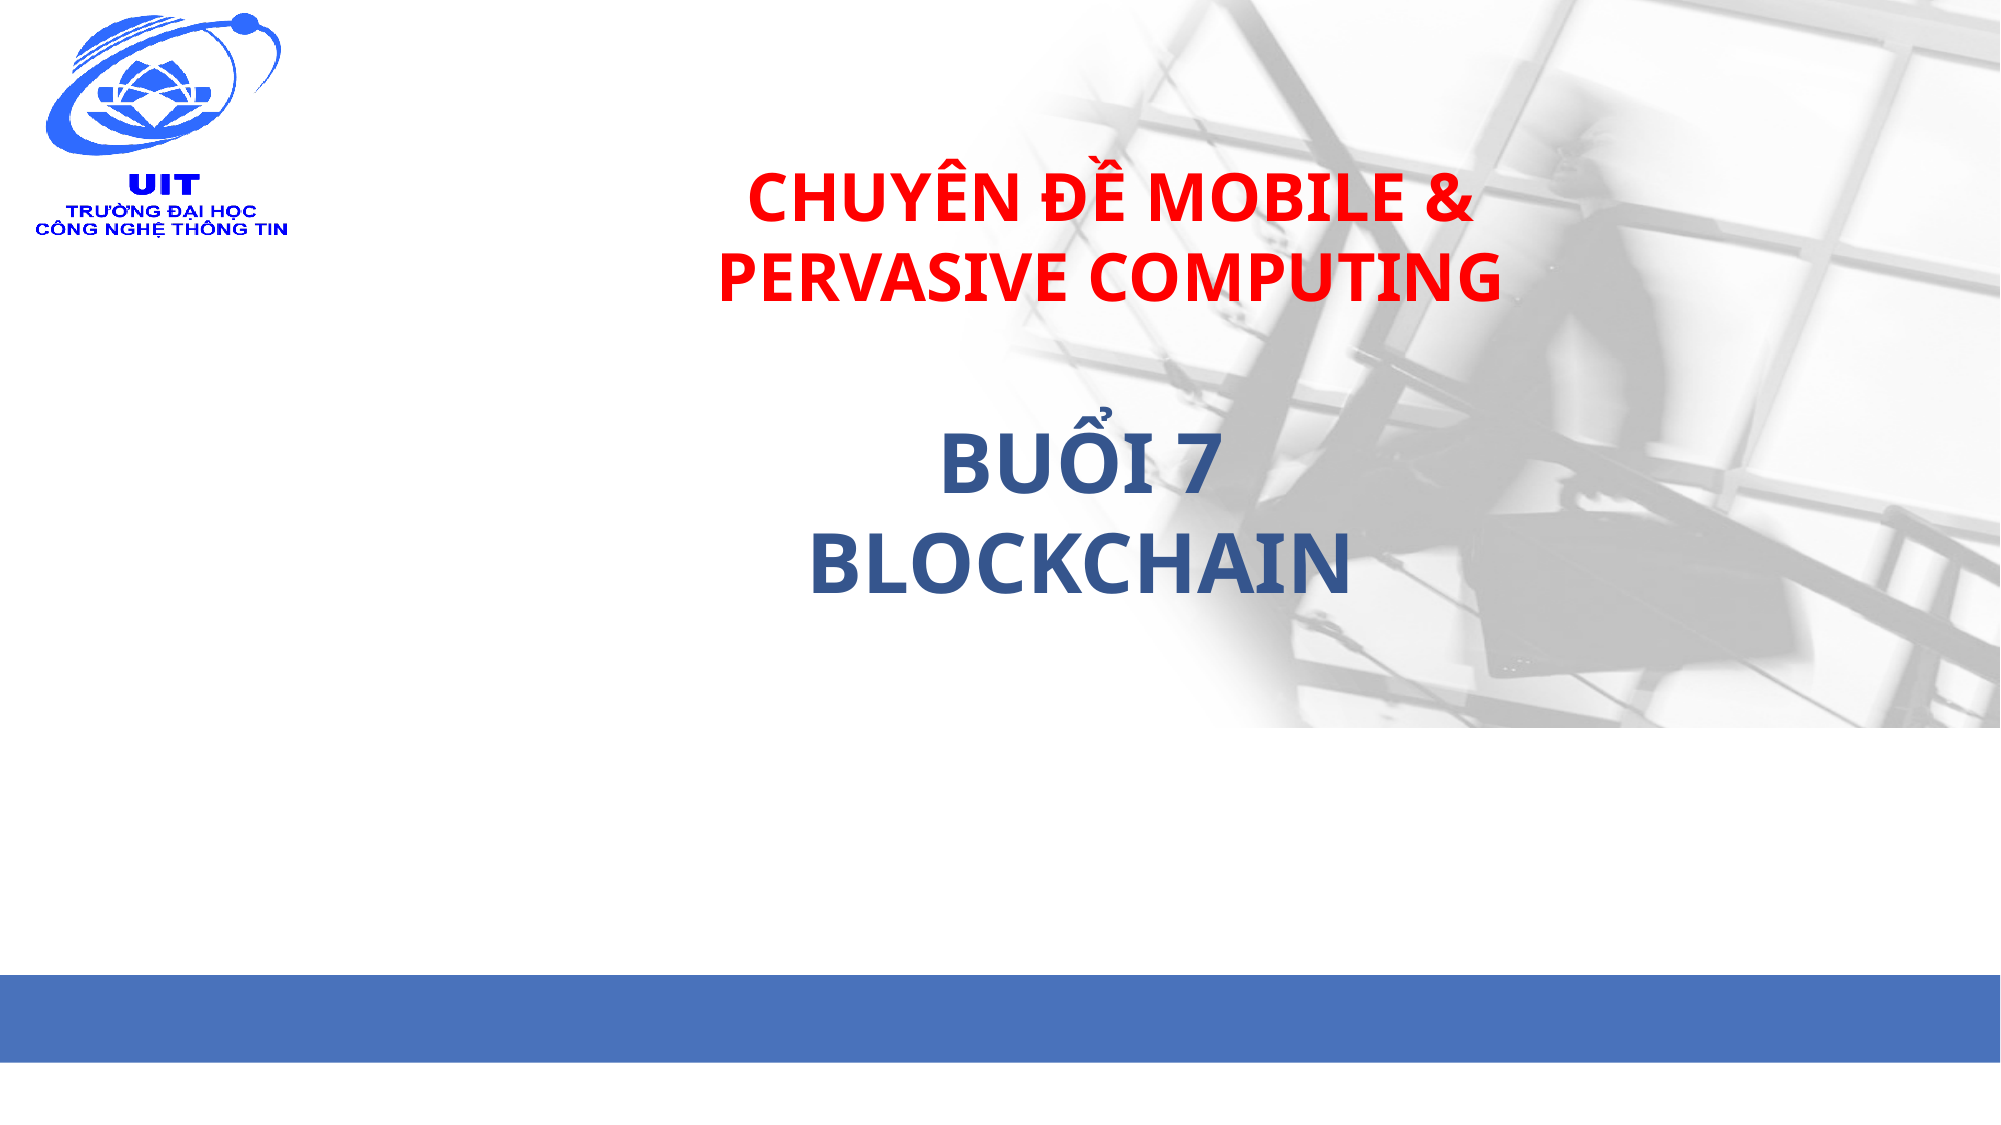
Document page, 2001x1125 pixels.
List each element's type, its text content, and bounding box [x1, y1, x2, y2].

title CHUYÊN ĐỀ MOBILE & PERVASIVE COMPUTING [467, 87, 1755, 382]
picture [930, 0, 2000, 728]
text_box BUỔI 7 BLOCKCHAIN [437, 362, 1725, 657]
picture [36, 13, 287, 238]
